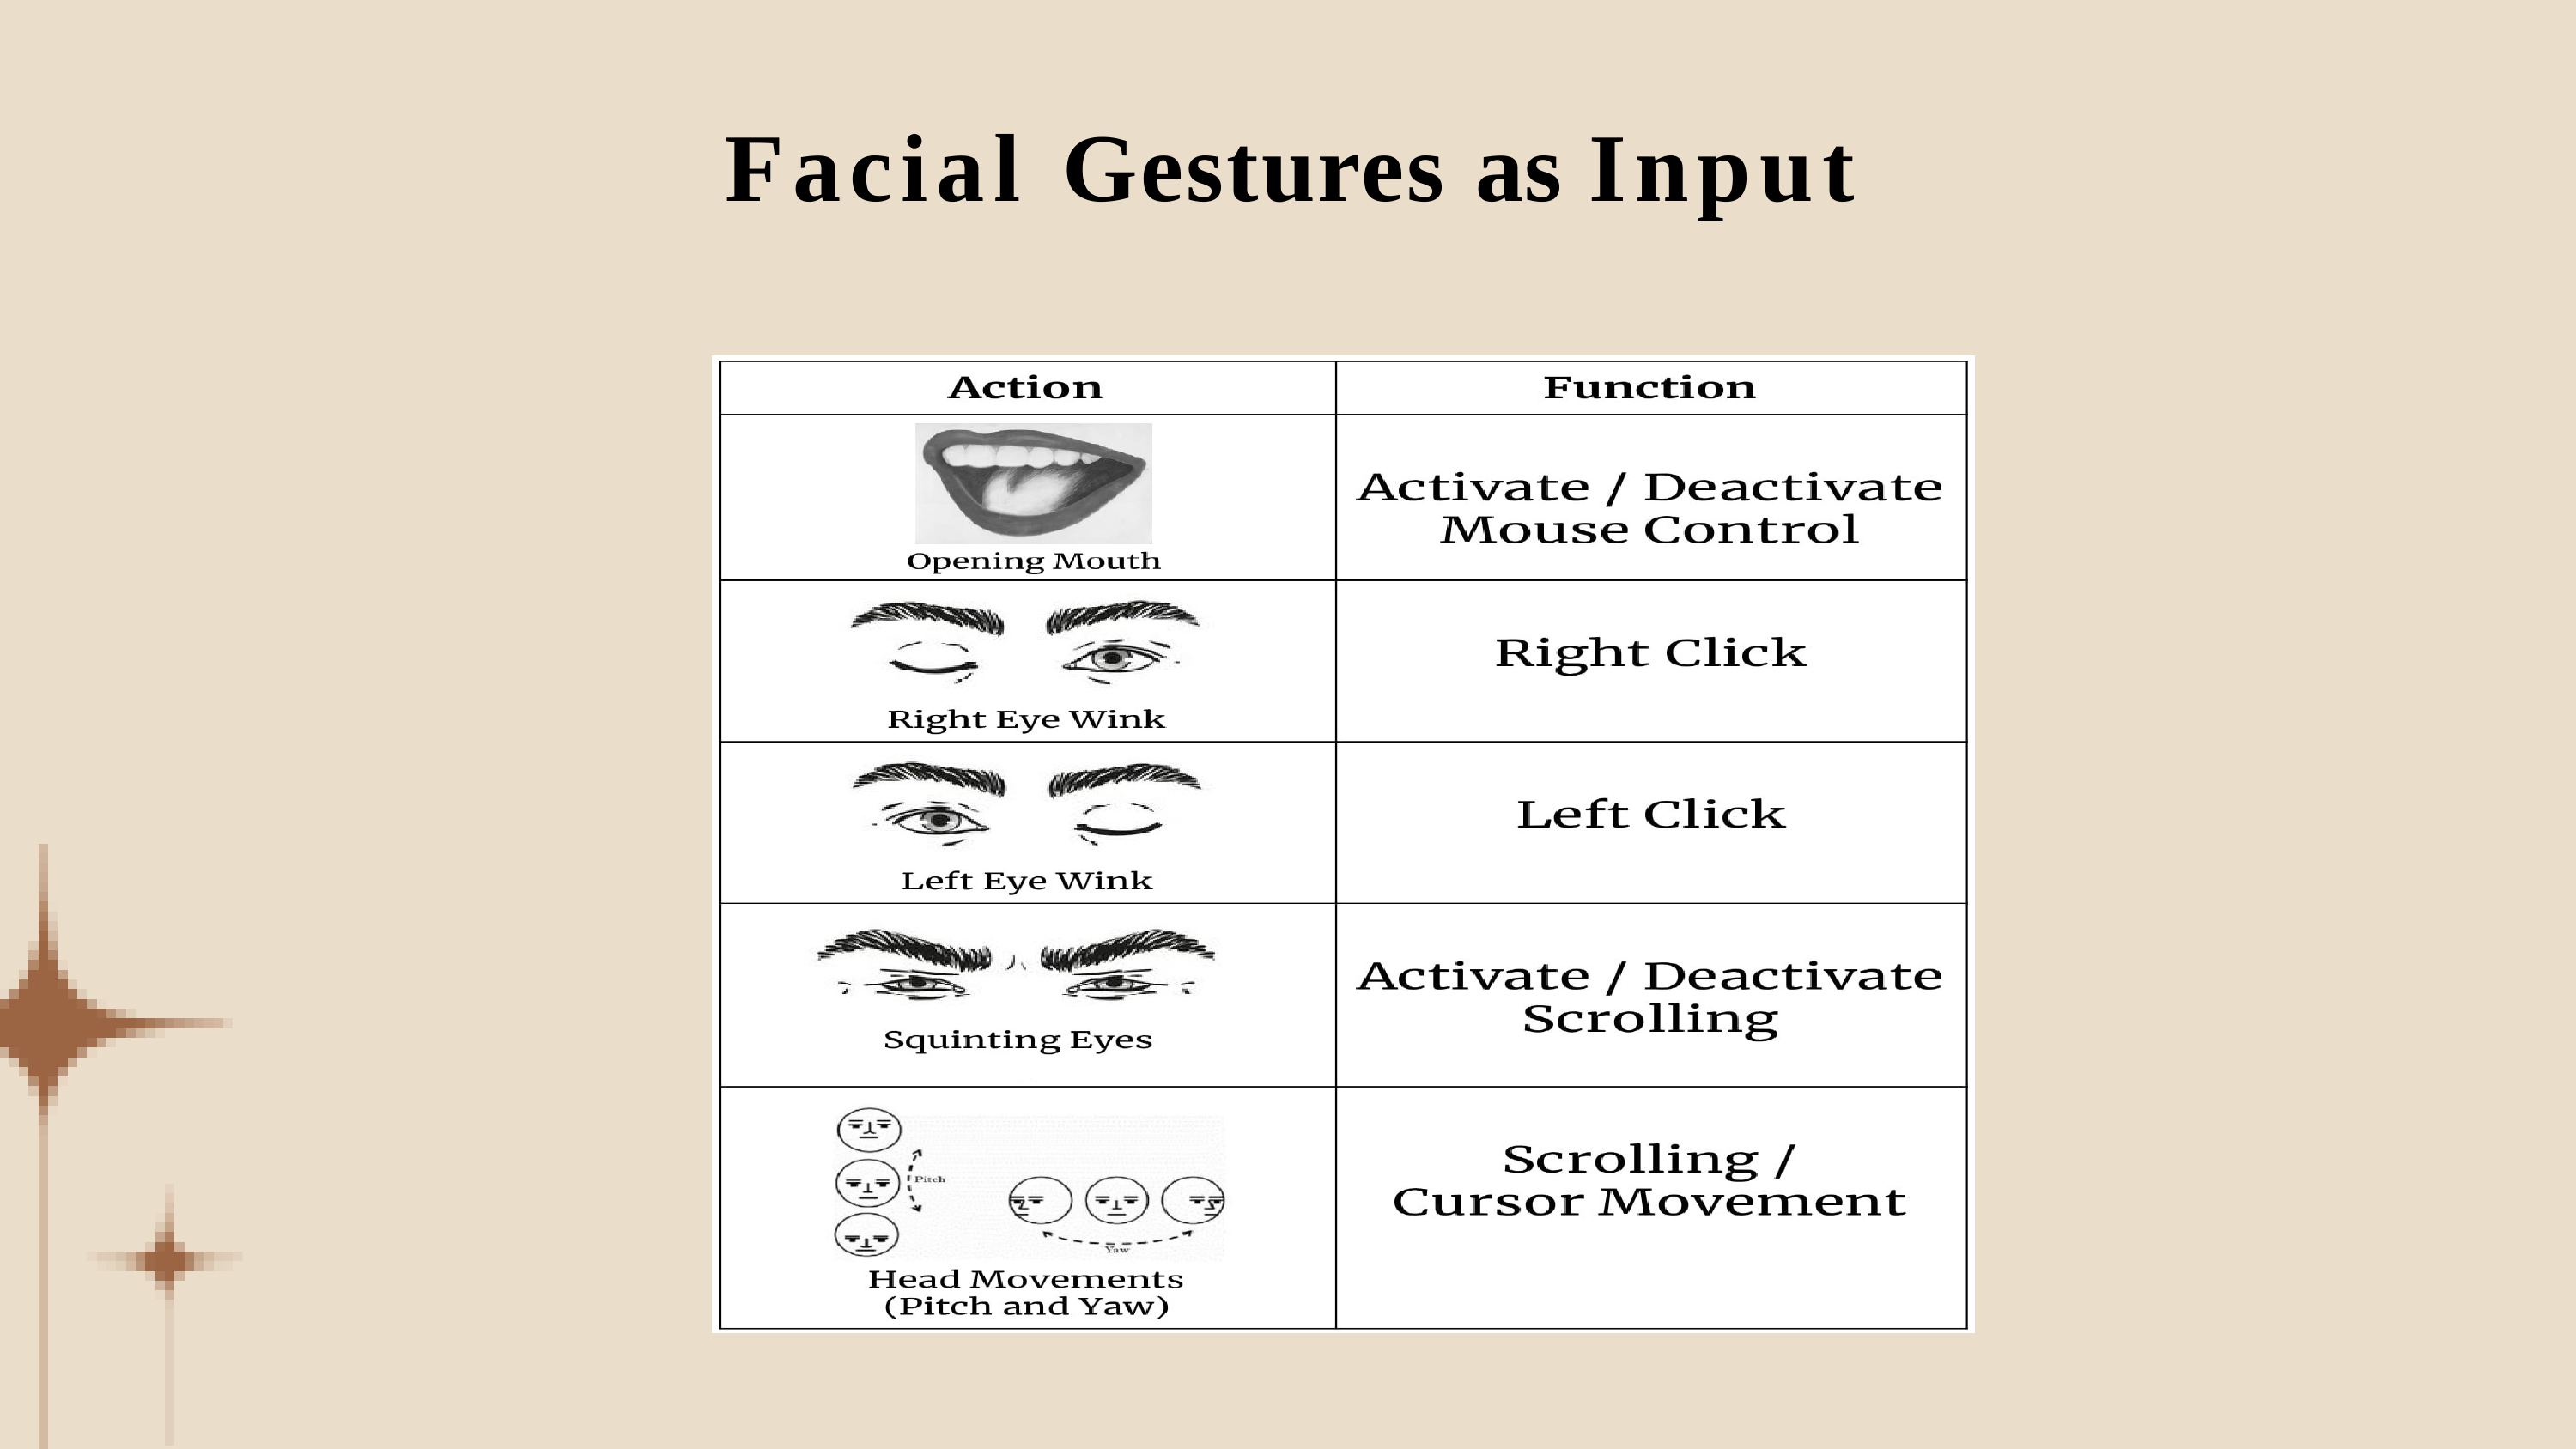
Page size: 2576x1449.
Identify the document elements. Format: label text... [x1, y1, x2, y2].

picture [712, 355, 1976, 1333]
text_box [0, 844, 243, 1449]
text_box Facial Gestures as Input [712, 99, 1975, 227]
